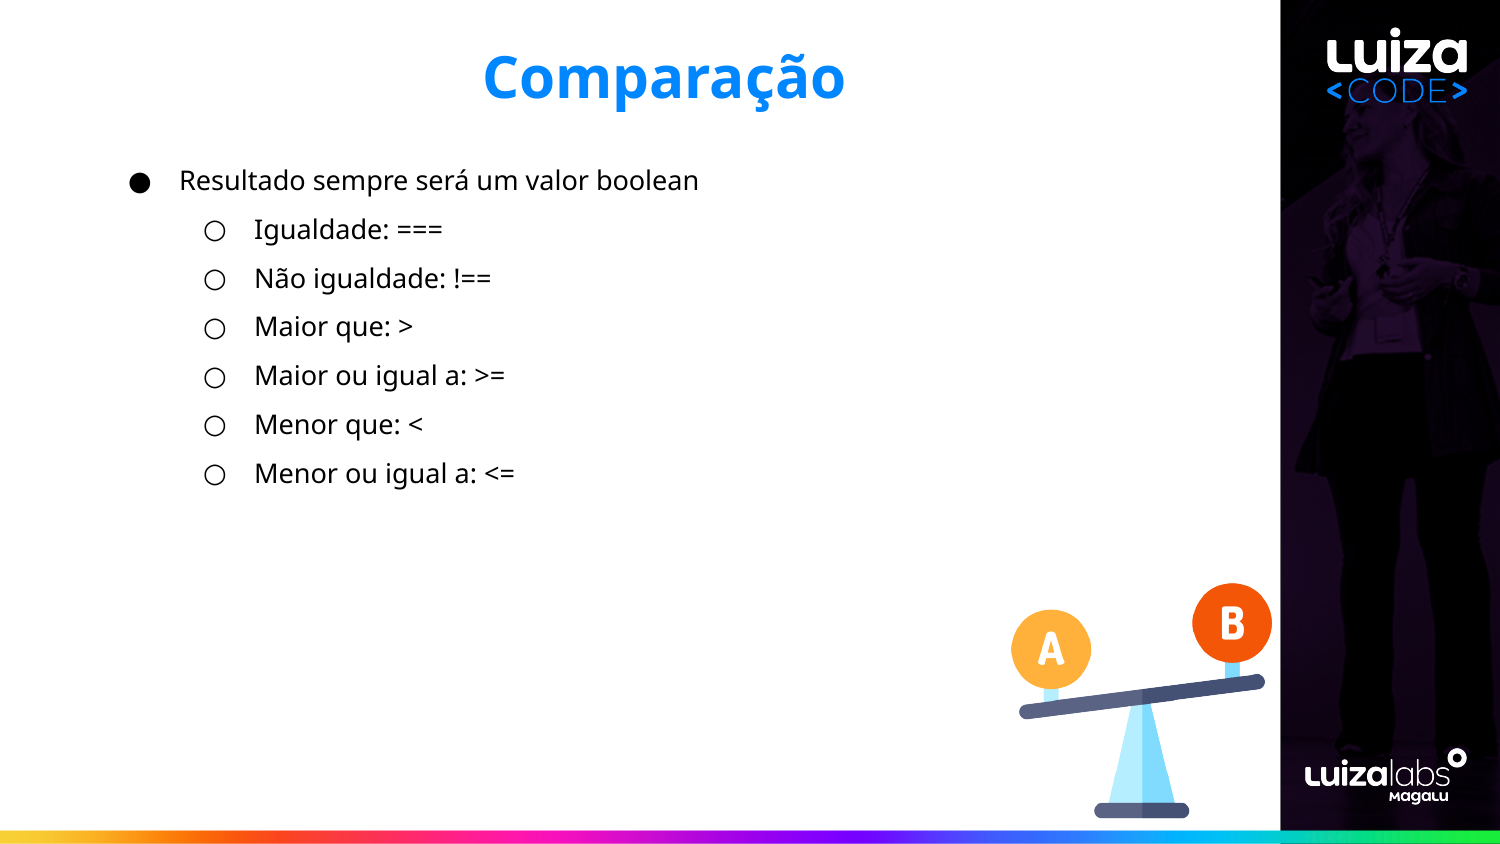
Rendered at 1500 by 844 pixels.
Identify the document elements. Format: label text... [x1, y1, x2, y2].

picture [0, 0, 1500, 844]
list Comparação [131, 14, 1197, 116]
text_box Resultado sempre será um valor boolean Igualdade: === Não igualdade: !== Maior que: > Maior ou igual a: >= Menor que: < Menor ou igual a: <= [89, 132, 1216, 504]
